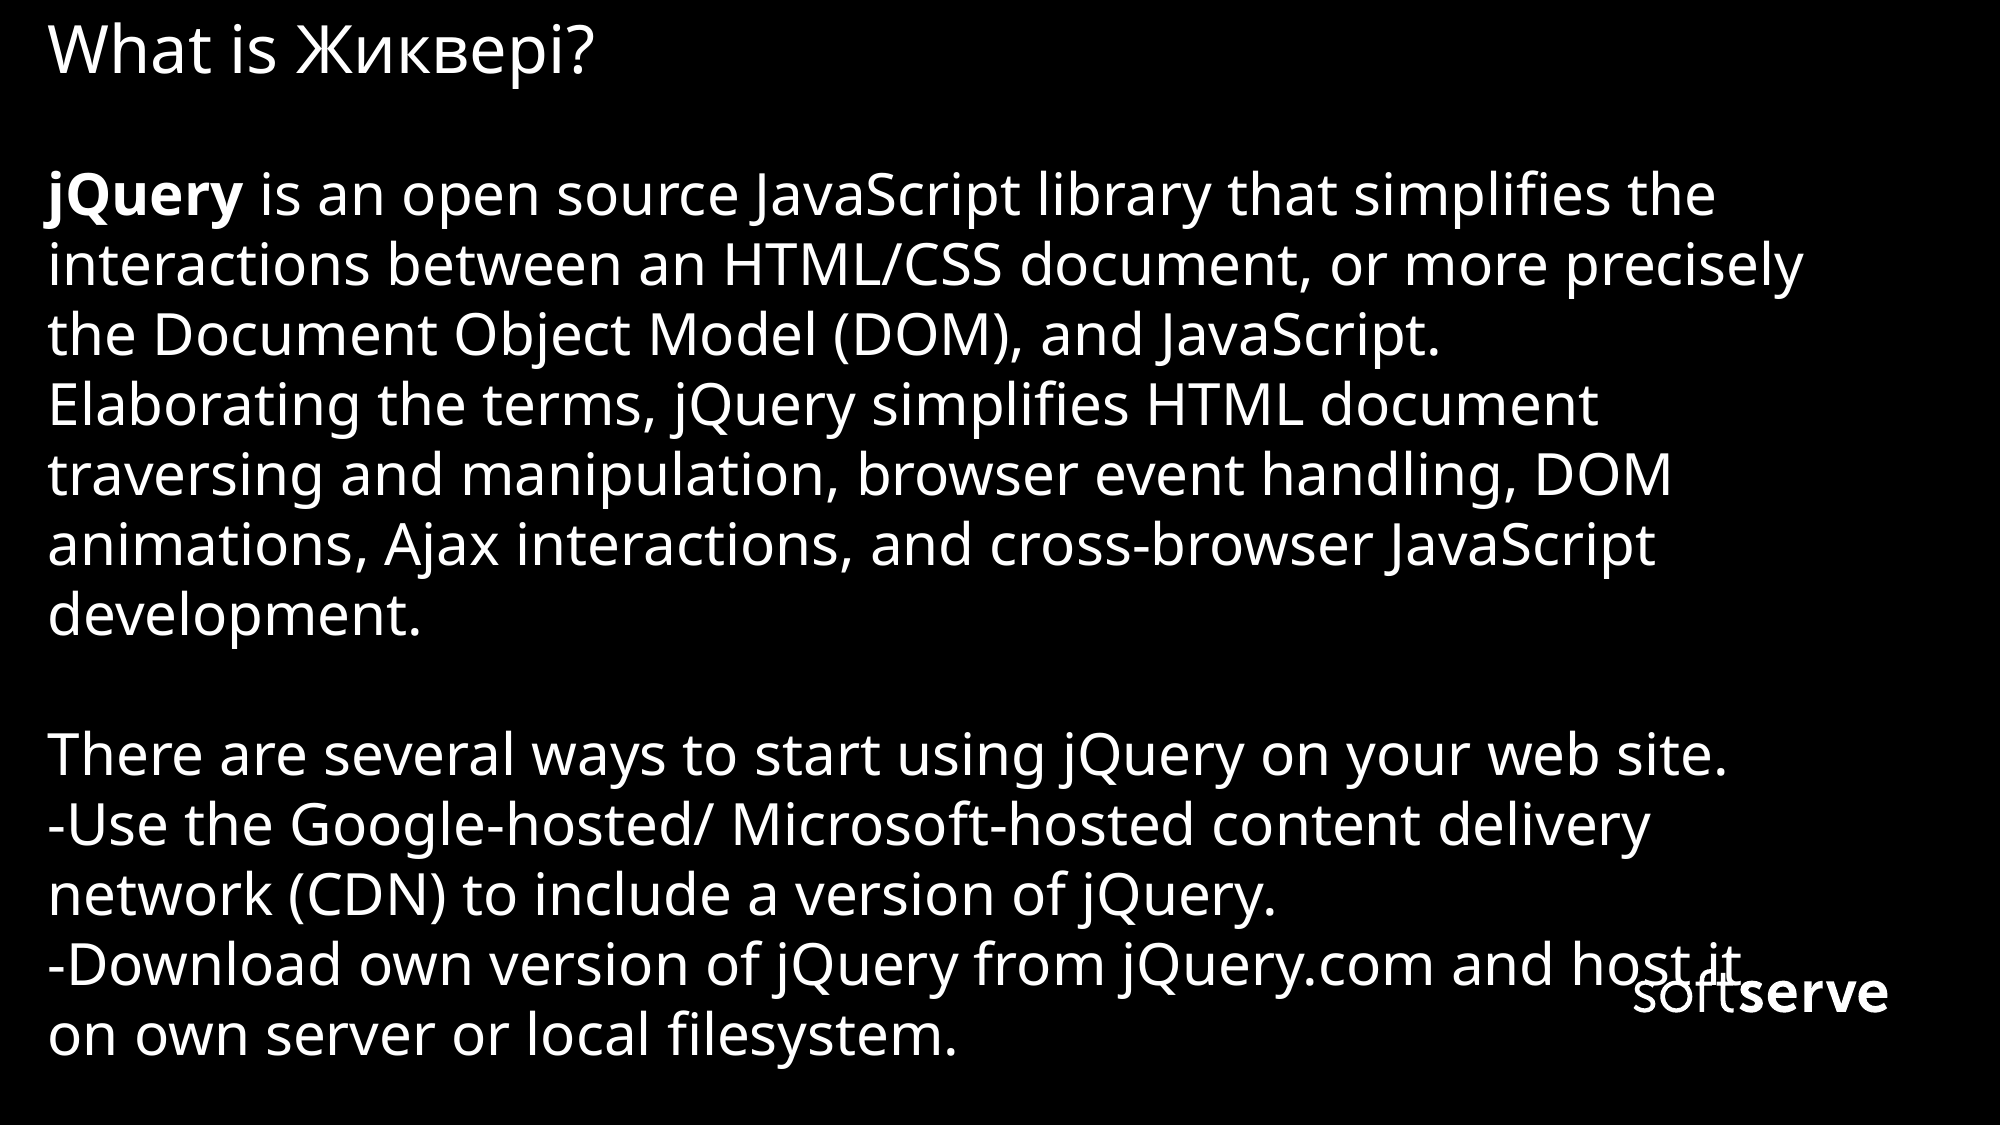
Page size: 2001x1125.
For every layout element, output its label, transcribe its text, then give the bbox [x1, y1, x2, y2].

title What is Жиквері? jQuery is an open source JavaScript library that simplifies the interactions between an HTML/CSS document, or more precisely the Document Object Model (DOM), and JavaScript. Elaborating the terms, jQuery simplifies HTML document traversing and manipulation, browser event handling, DOM animations, Ajax interactions, and cross-browser JavaScript development. There are several ways to start using jQuery on your web site. -Use the Google-hosted/ Microsoft-hosted content delivery network (CDN) to include a version of jQuery. -Download own version of jQuery from jQuery.com and host it on own server or local filesystem. [47, 0, 1823, 788]
